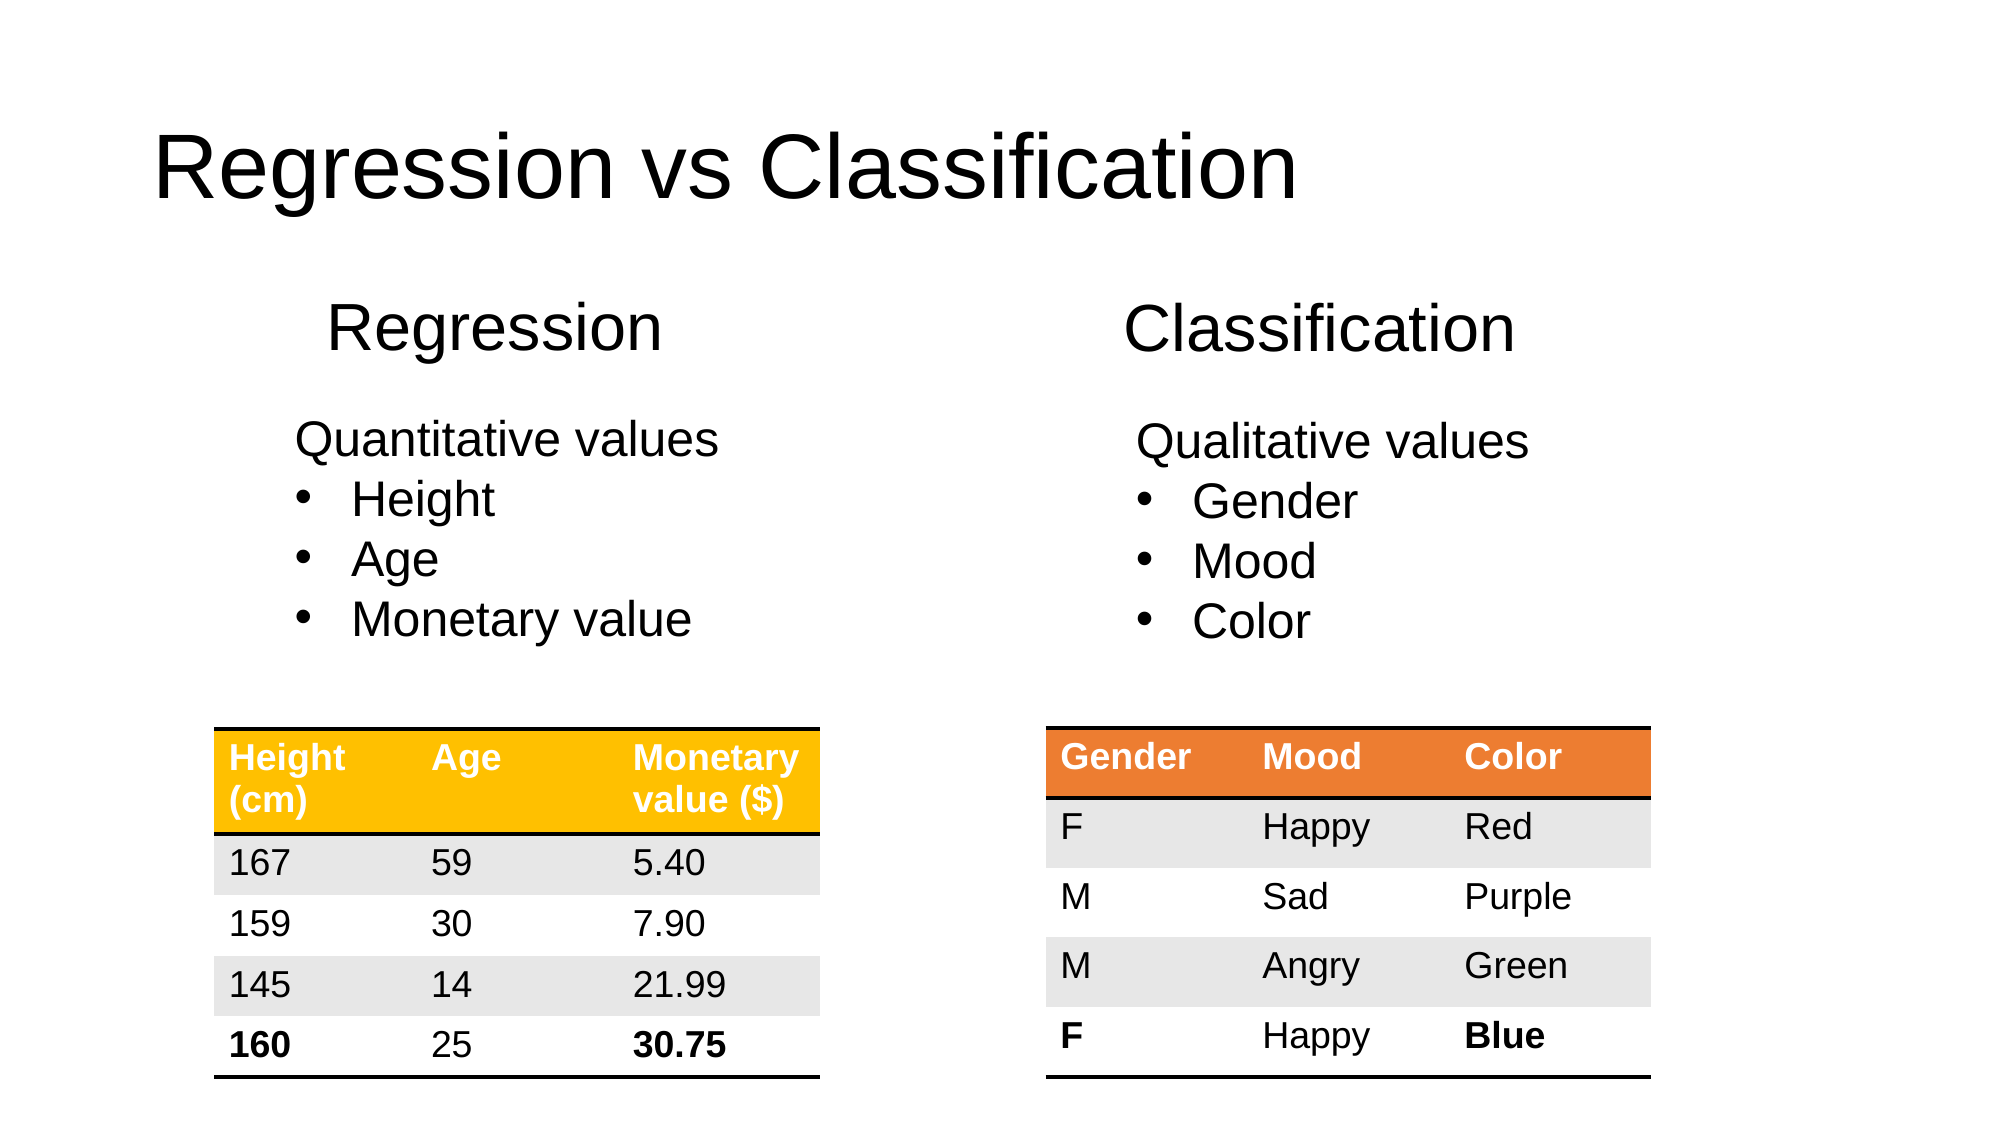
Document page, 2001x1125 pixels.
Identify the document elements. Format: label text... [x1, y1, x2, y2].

table_cell M [1046, 937, 1247, 1007]
table_header Color [1449, 730, 1651, 796]
table_cell Blue [1449, 1007, 1651, 1075]
table_cell 5.40 [618, 836, 820, 895]
table_cell 30 [416, 895, 618, 956]
table_cell 25 [416, 1016, 618, 1075]
table_cell F [1046, 1007, 1247, 1075]
table_header Gender [1046, 730, 1247, 796]
table_cell Red [1449, 800, 1651, 868]
table_cell Green [1449, 937, 1651, 1007]
text_box Classification [1108, 277, 1532, 372]
text_box Qualitative values Gender Mood Color [1120, 401, 1576, 701]
table_cell 160 [214, 1016, 416, 1075]
table_cell 159 [214, 895, 416, 956]
table_header Age [416, 731, 618, 832]
table_cell Angry [1247, 937, 1449, 1007]
table_cell Happy [1247, 800, 1449, 868]
table_cell 167 [214, 836, 416, 895]
title Regression vs Classification [137, 59, 1863, 278]
table_cell Happy [1247, 1007, 1449, 1075]
table_cell 30.75 [618, 1016, 820, 1075]
table_cell 21.99 [618, 956, 820, 1016]
table_header Monetary value ($) [618, 731, 820, 832]
table_cell 145 [214, 956, 416, 1016]
table_cell F [1046, 800, 1247, 868]
text_box Regression [311, 276, 679, 372]
table_cell Sad [1247, 868, 1449, 937]
table_cell M [1046, 868, 1247, 937]
table_header Height (cm) [214, 731, 416, 832]
table_cell 59 [416, 836, 618, 895]
table_cell 14 [416, 956, 618, 1016]
text_box Quantitative values Height Age Monetary value [279, 399, 754, 699]
table_header Mood [1247, 730, 1449, 796]
table_cell 7.90 [618, 895, 820, 956]
table_cell Purple [1449, 868, 1651, 937]
